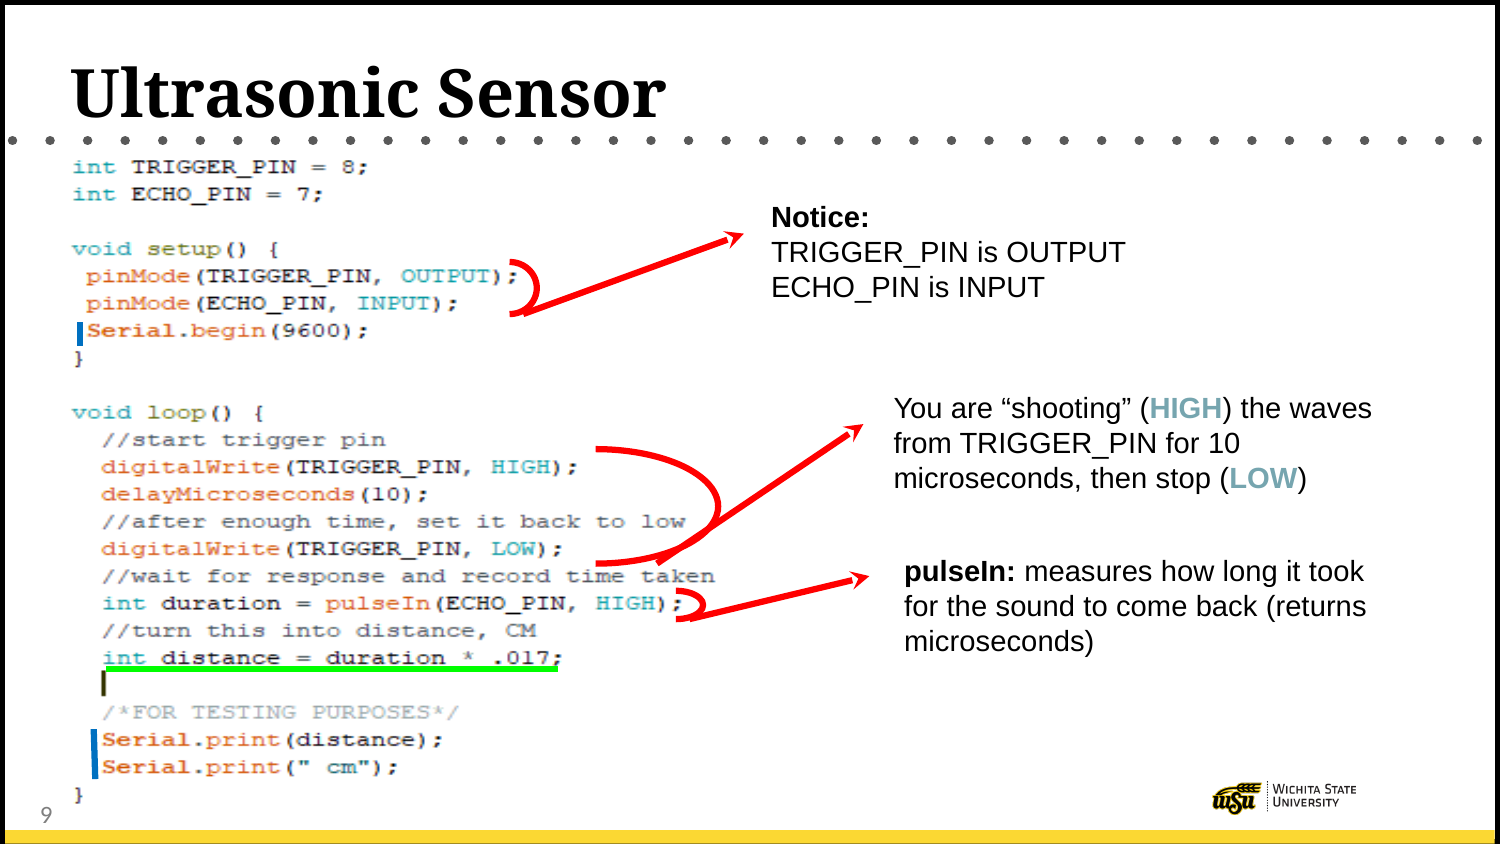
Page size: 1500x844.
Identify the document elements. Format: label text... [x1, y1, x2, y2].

picture [1212, 781, 1356, 815]
text_box Notice: TRIGGER_PIN is OUTPUT ECHO_PIN is INPUT [757, 183, 1317, 288]
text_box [536, 233, 745, 289]
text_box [702, 575, 870, 606]
text_box You are “shooting” (HIGH) the waves from TRIGGER_PIN for 10 microseconds, then stop (LOW) [878, 374, 1391, 507]
picture [55, 151, 752, 827]
text_box pulseIn: measures how long it took for the sound to come back (returns microseconds) [889, 537, 1402, 631]
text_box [717, 423, 864, 507]
title Ultrasonic Sensor [55, 33, 1450, 138]
